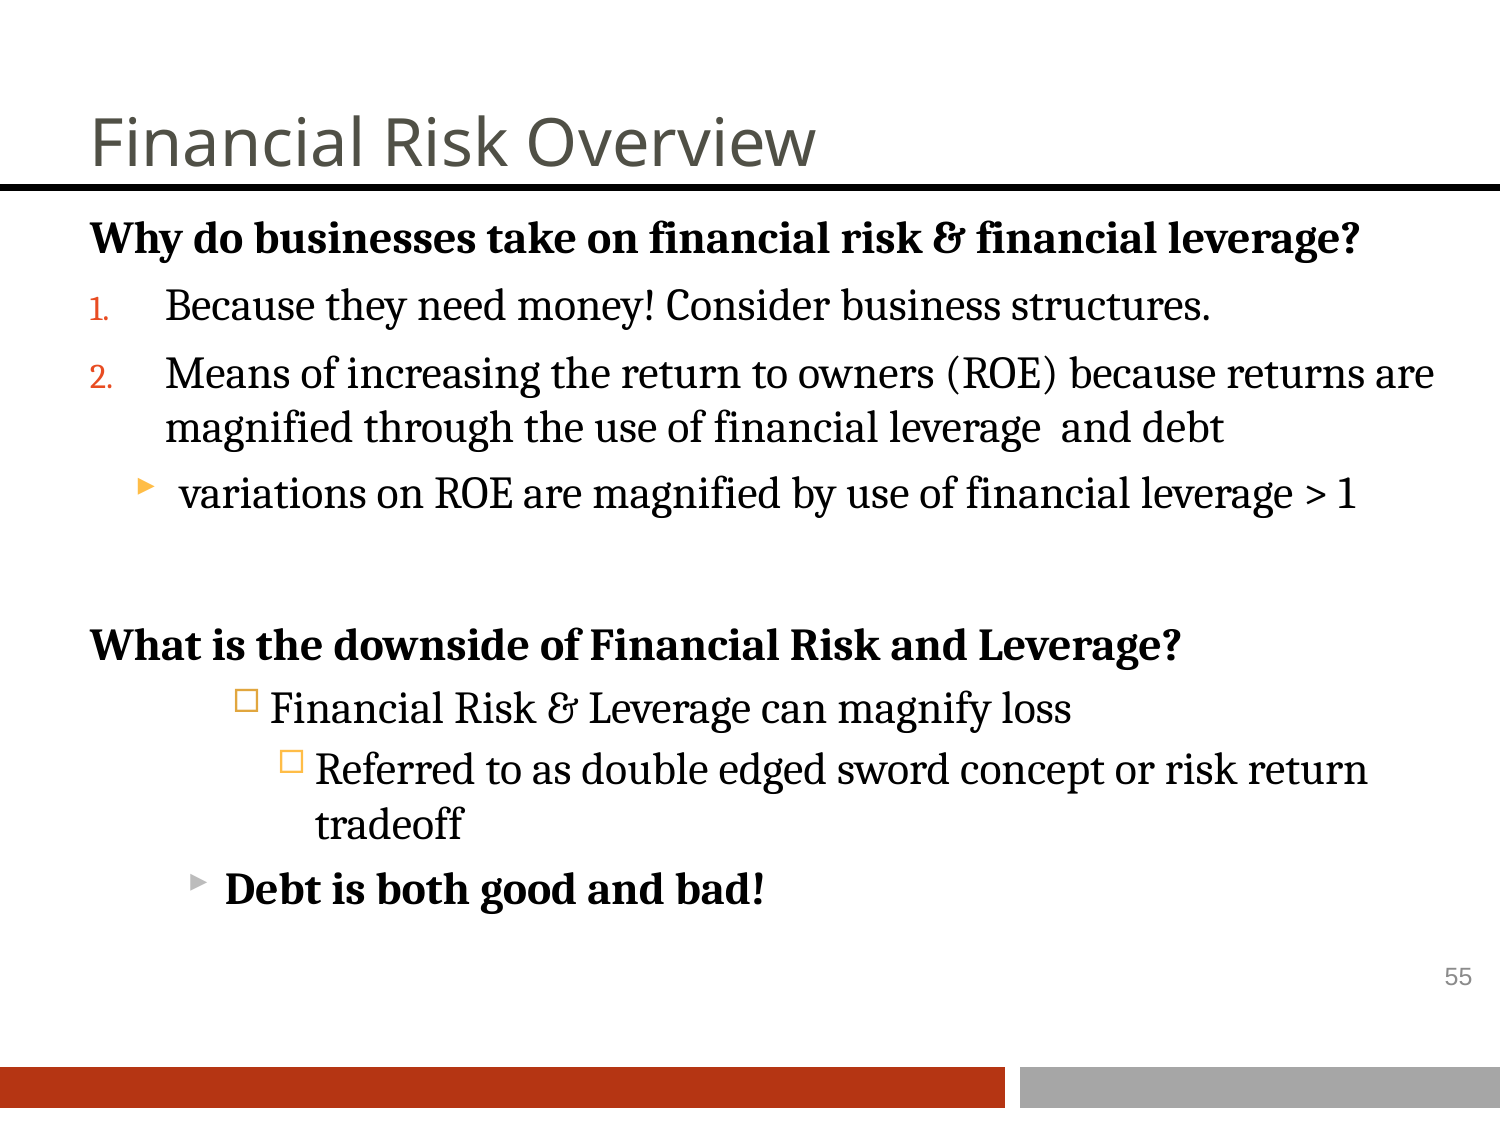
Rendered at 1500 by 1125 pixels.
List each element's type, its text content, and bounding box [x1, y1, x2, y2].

list Why do businesses take on financial risk & financial leverage? Because they need money! Consider business structures. Means of increasing the return to owners (ROE) because returns are magnified through the use of financial leverage and debt variations on ROE are magnified by use of financial leverage > 1 What is the downside of Financial Risk and Leverage? Financial Risk & Leverage can magnify loss Referred to as double edged sword concept or risk return tradeoff Debt is both good and bad! [75, 200, 1475, 1050]
slide_number 55 [1149, 945, 1488, 1006]
title Financial Risk Overview [75, 24, 1425, 188]
